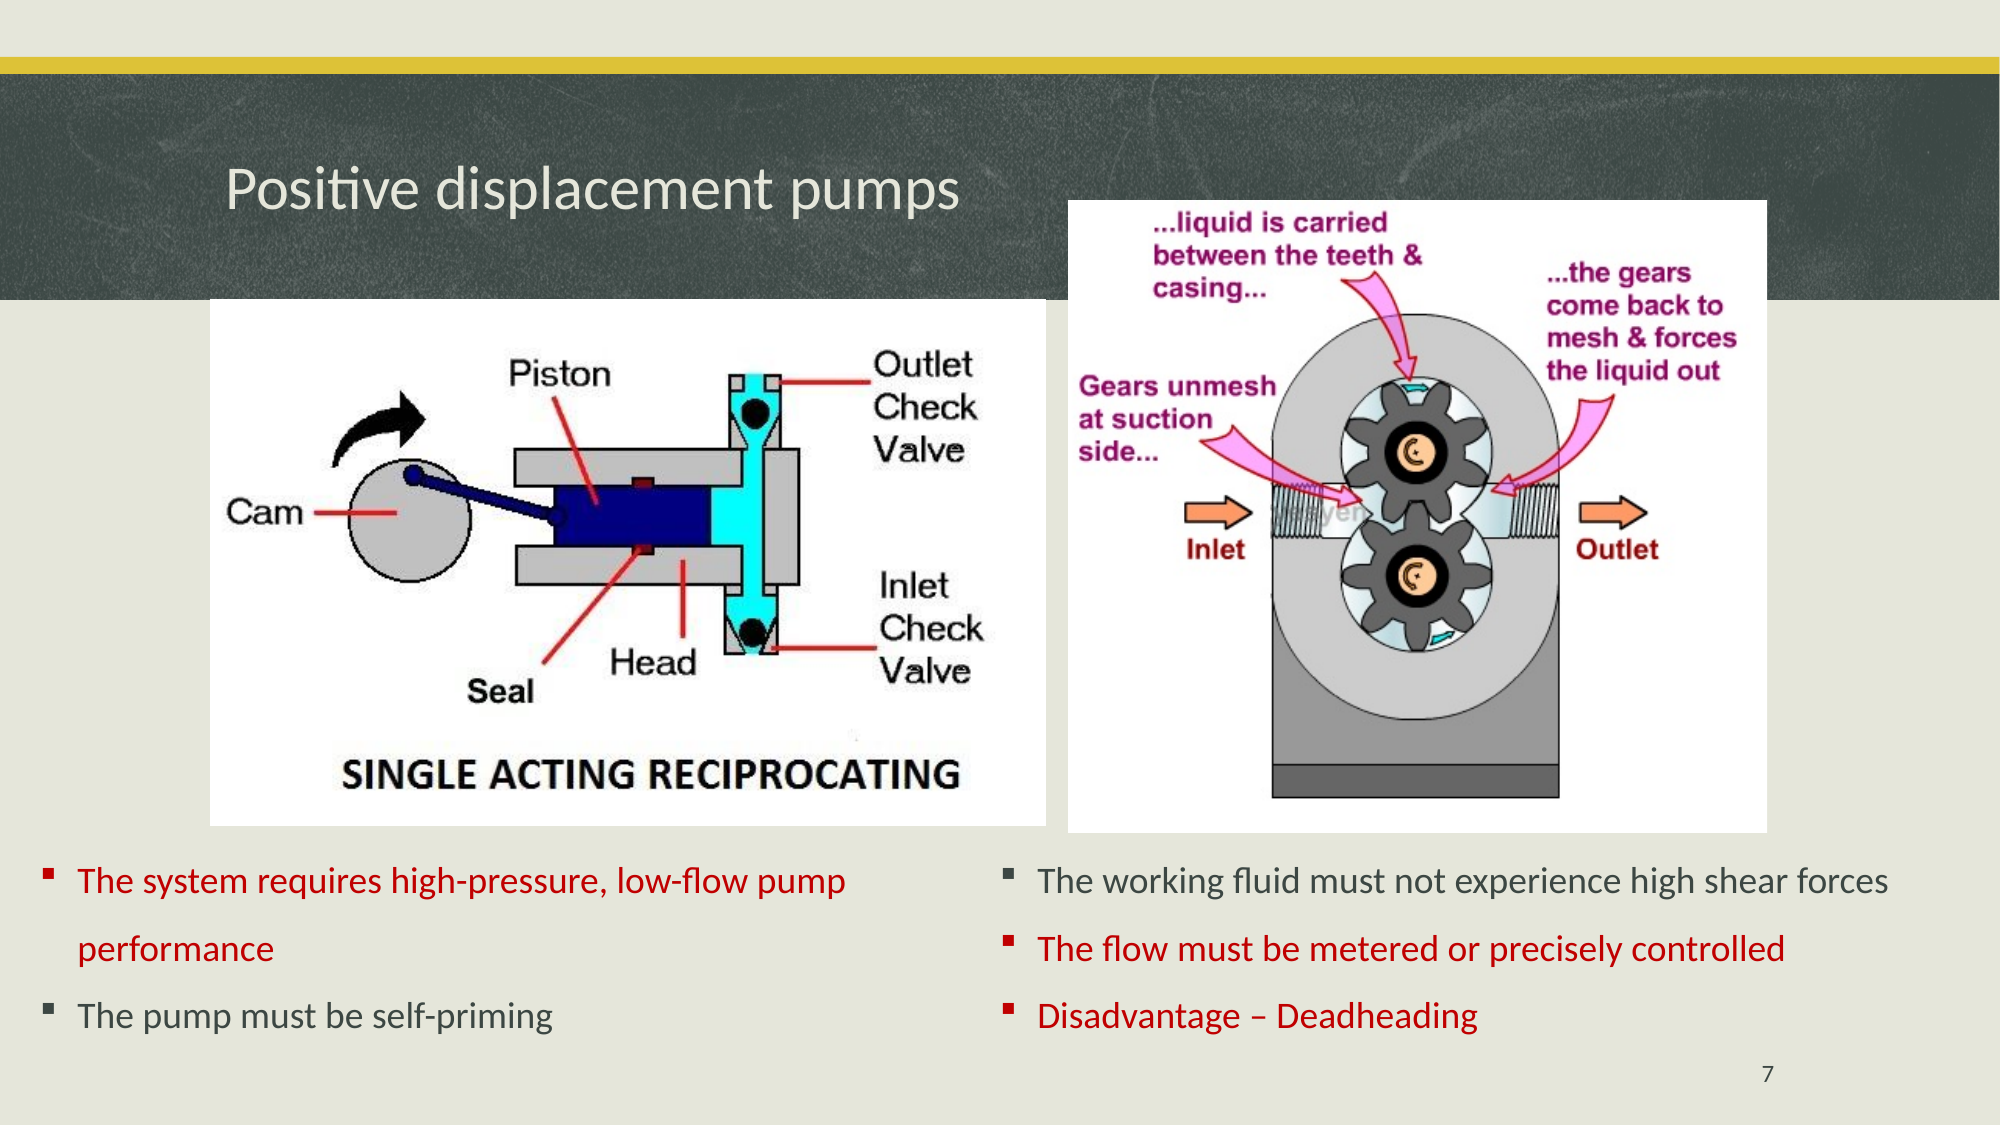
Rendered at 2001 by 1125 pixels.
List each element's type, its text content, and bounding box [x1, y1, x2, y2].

picture [1068, 200, 1768, 833]
title Positive displacement pumps [210, 76, 1790, 300]
picture [0, 74, 2000, 827]
list The system requires high-pressure, low-flow pump performance The pump must be self-priming The working fluid must not experience high shear forces The flow must be metered or precisely controlled Disadvantage – Deadheading [24, 826, 1975, 1118]
